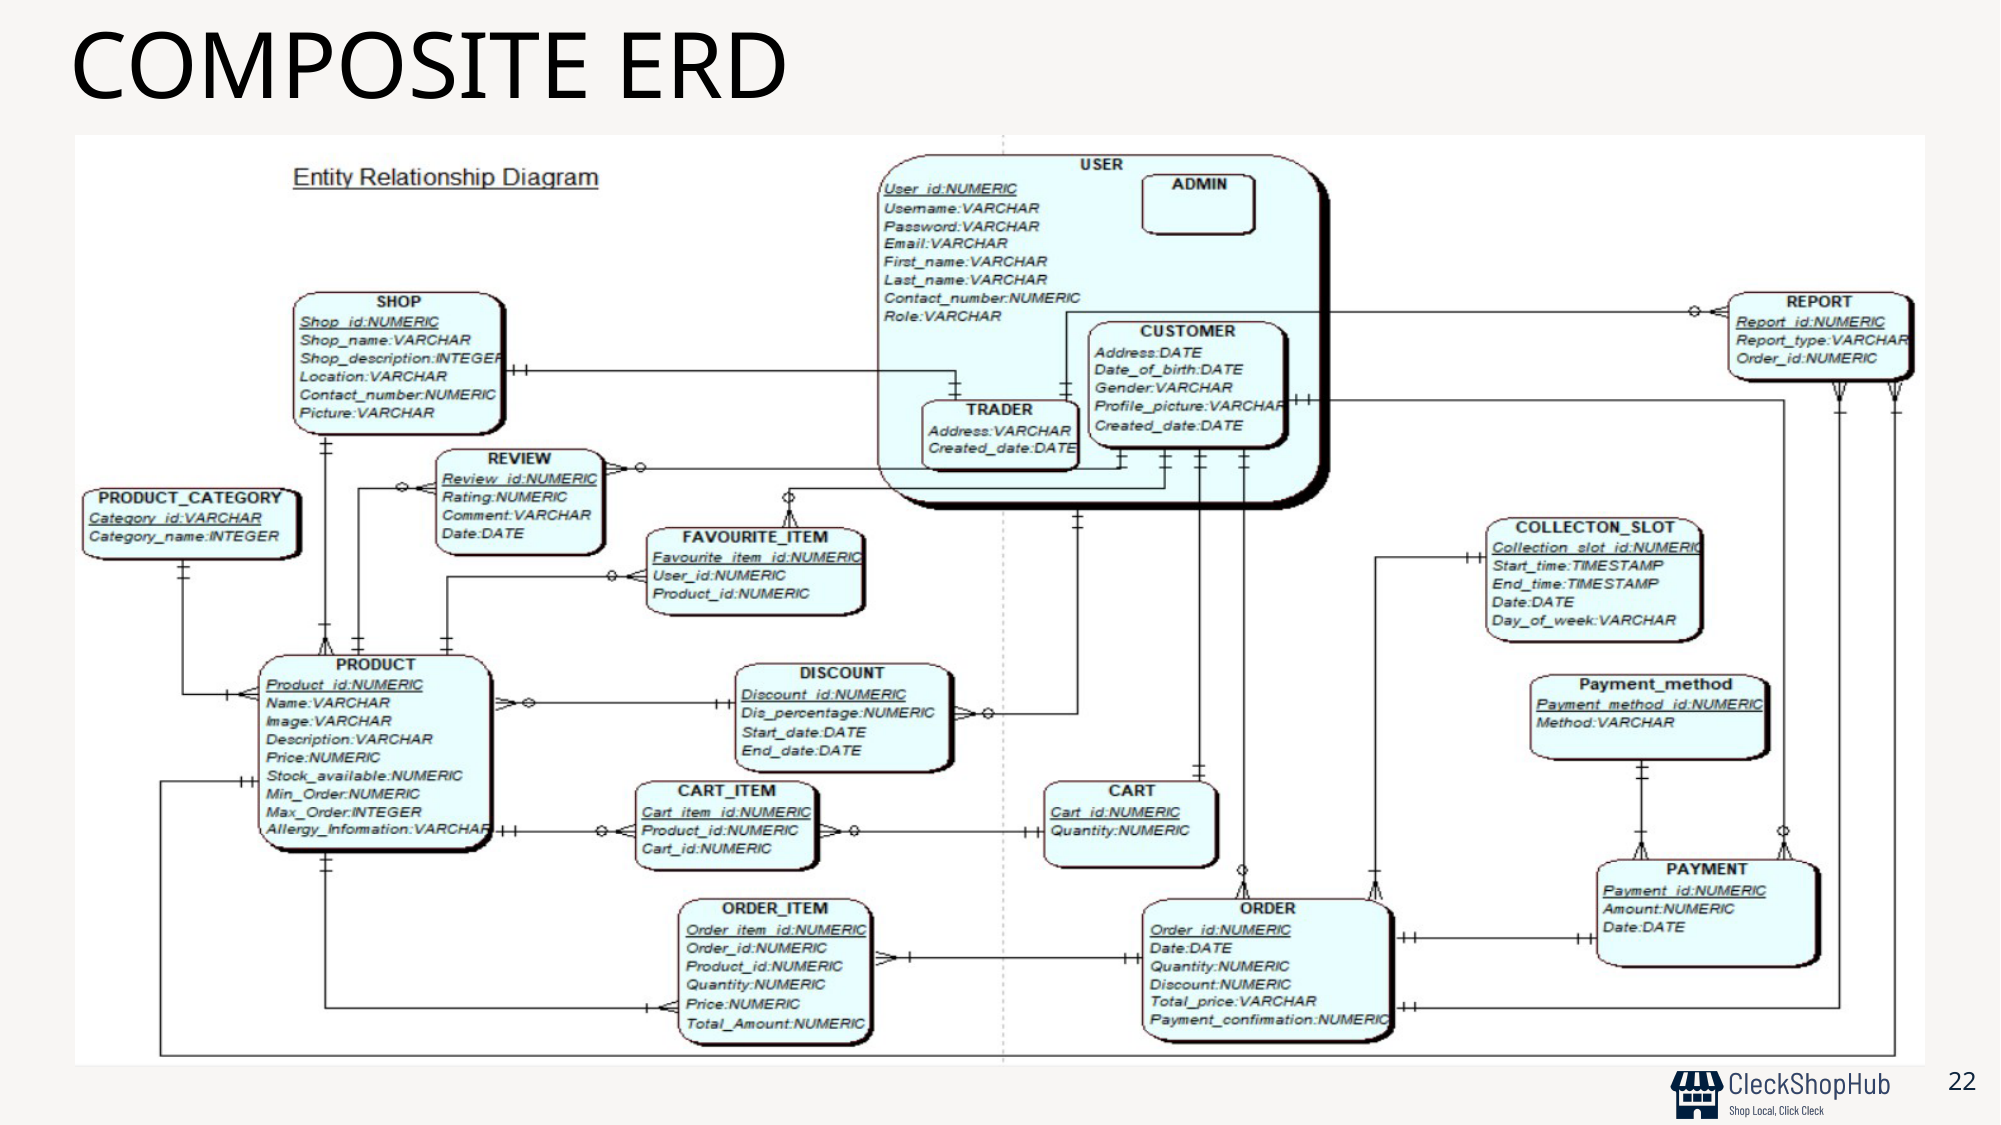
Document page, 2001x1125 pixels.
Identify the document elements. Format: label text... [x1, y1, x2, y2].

picture [1670, 1071, 1890, 1119]
slide_number 22 [1924, 1052, 2000, 1113]
picture [75, 135, 1925, 1067]
text_box COMPOSITE ERD [0, 0, 890, 125]
